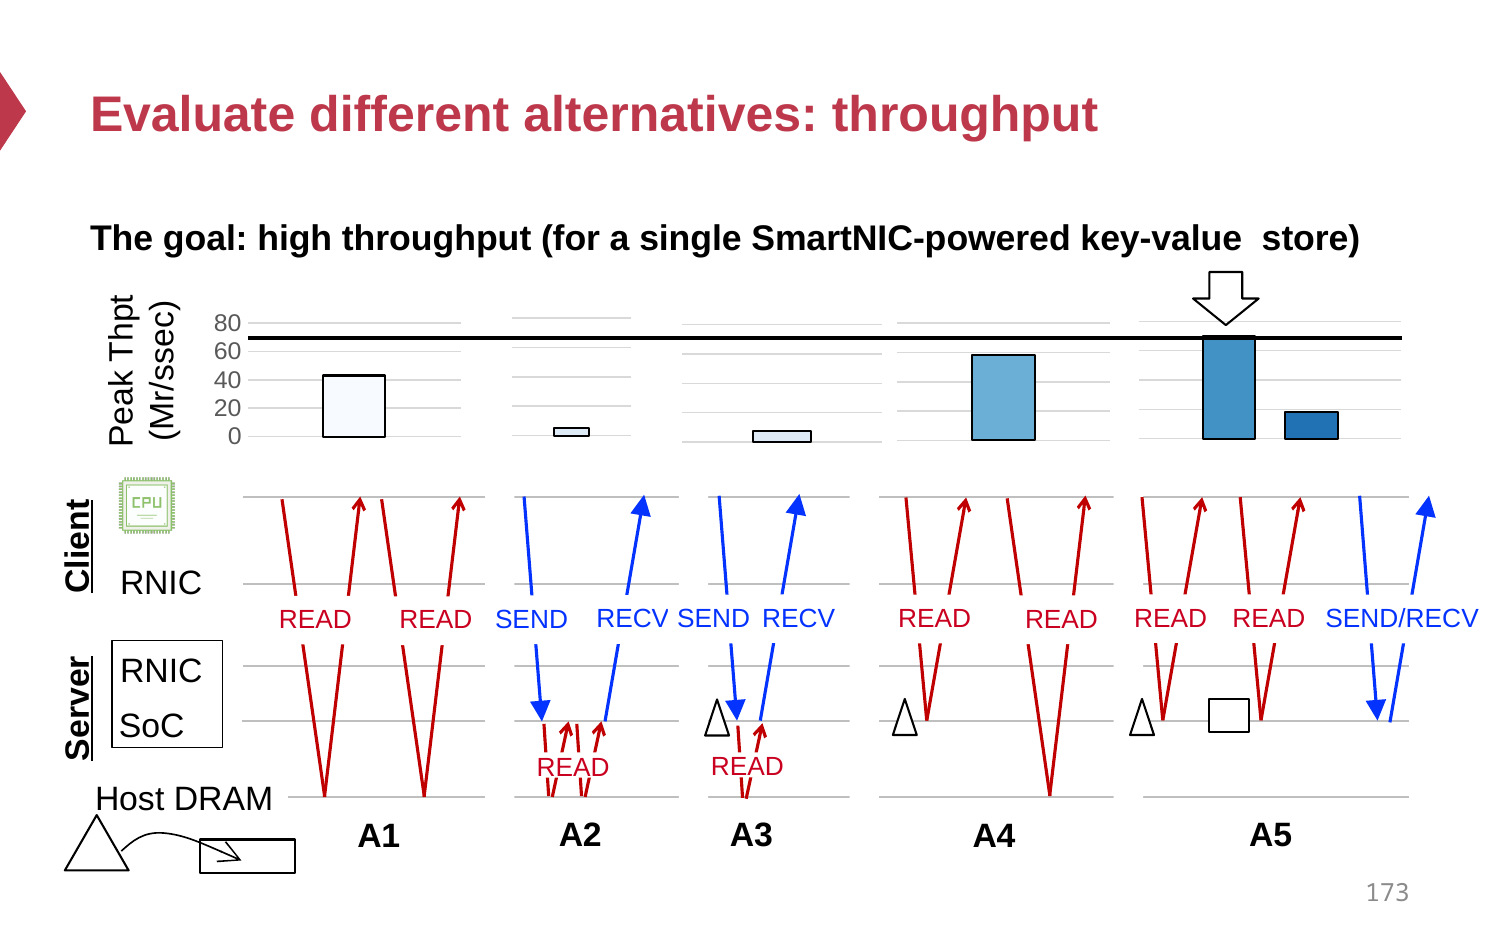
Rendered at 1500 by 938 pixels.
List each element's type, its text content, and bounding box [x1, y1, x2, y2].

chart [164, 309, 1416, 480]
title Evaluate different alternatives: throughput [75, 37, 1425, 186]
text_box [47, 458, 1497, 873]
list The goal: high throughput (for a single SmartNIC-powered key-value store) [75, 198, 1425, 278]
text_box Peak Thpt (Mr/ssec) [91, 272, 188, 457]
slide_number 173 [1074, 881, 1425, 919]
text_box [1191, 269, 1261, 311]
